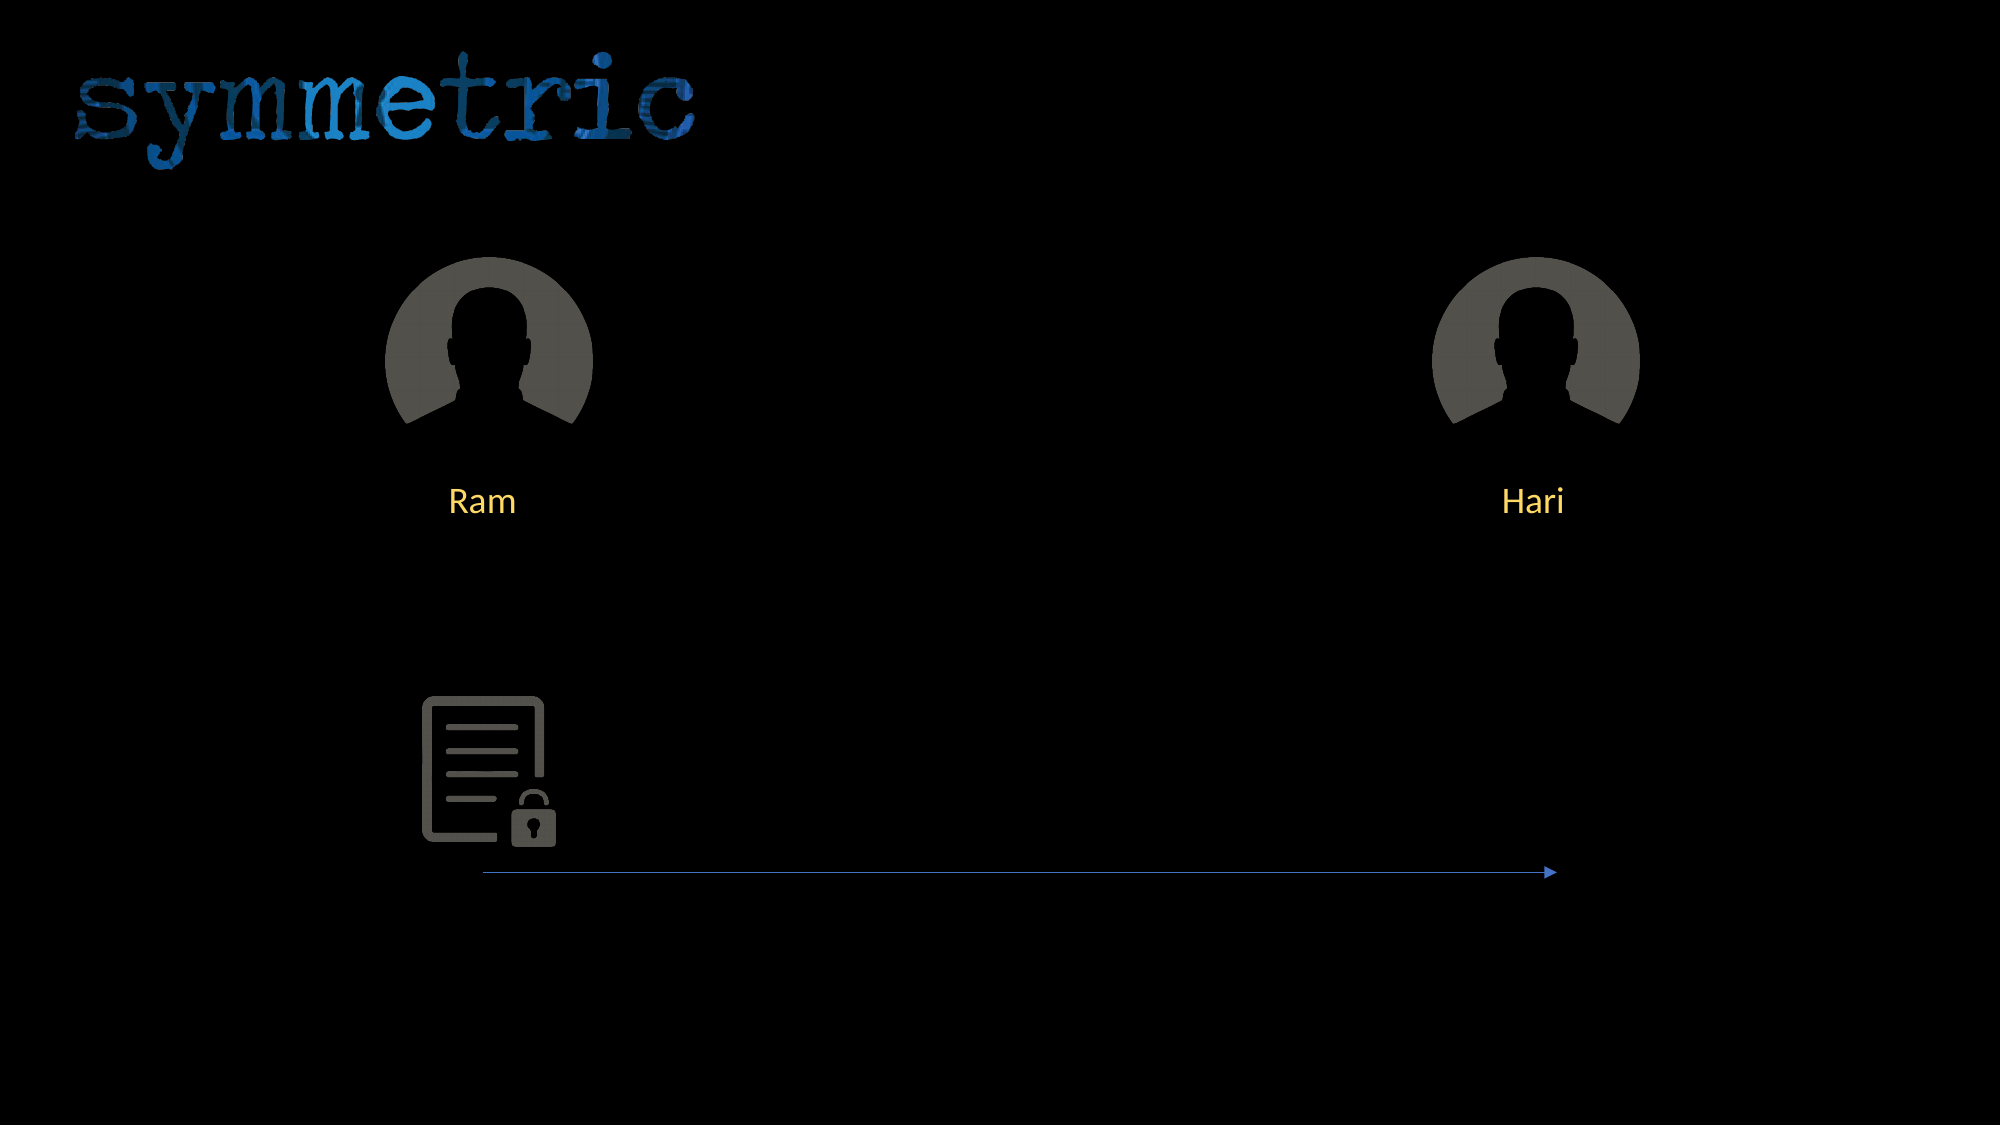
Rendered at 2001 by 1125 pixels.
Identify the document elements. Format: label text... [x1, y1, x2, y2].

picture [0, 0, 992, 424]
picture [1432, 257, 1640, 424]
picture [422, 696, 556, 847]
text_box Ram [433, 469, 532, 529]
text_box Hari [1487, 469, 1580, 529]
